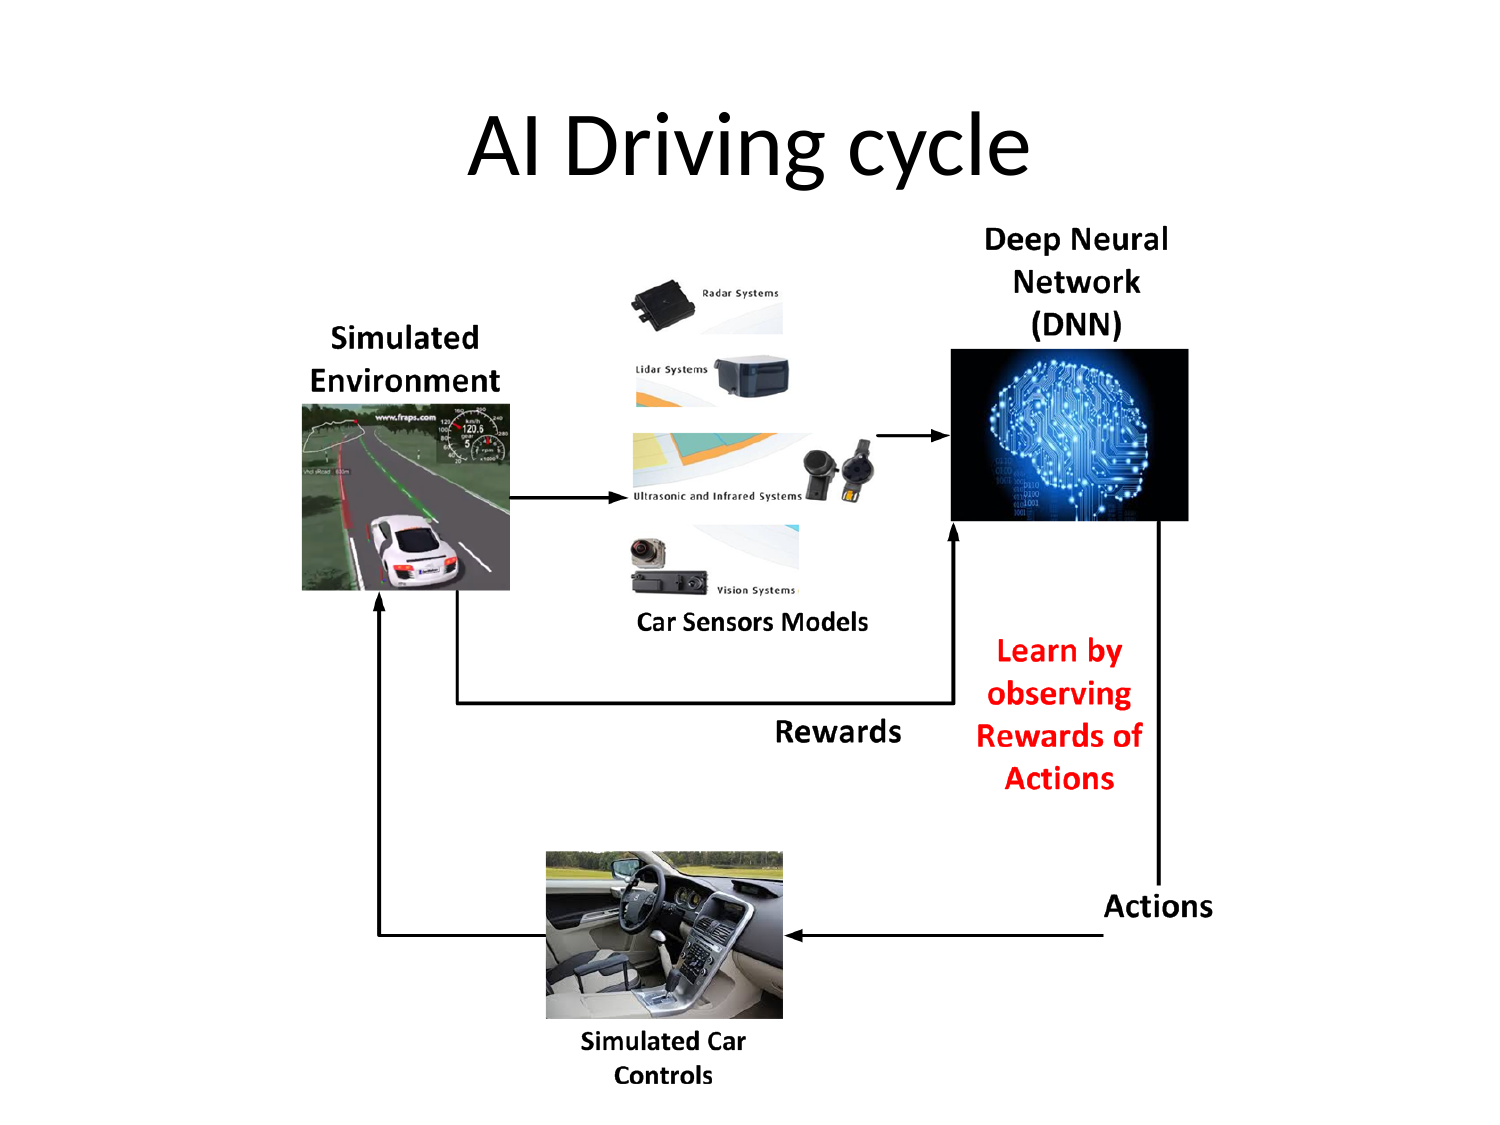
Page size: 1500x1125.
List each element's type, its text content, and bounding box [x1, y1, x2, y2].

picture [299, 212, 1213, 1093]
title AI Driving cycle [75, 45, 1425, 233]
